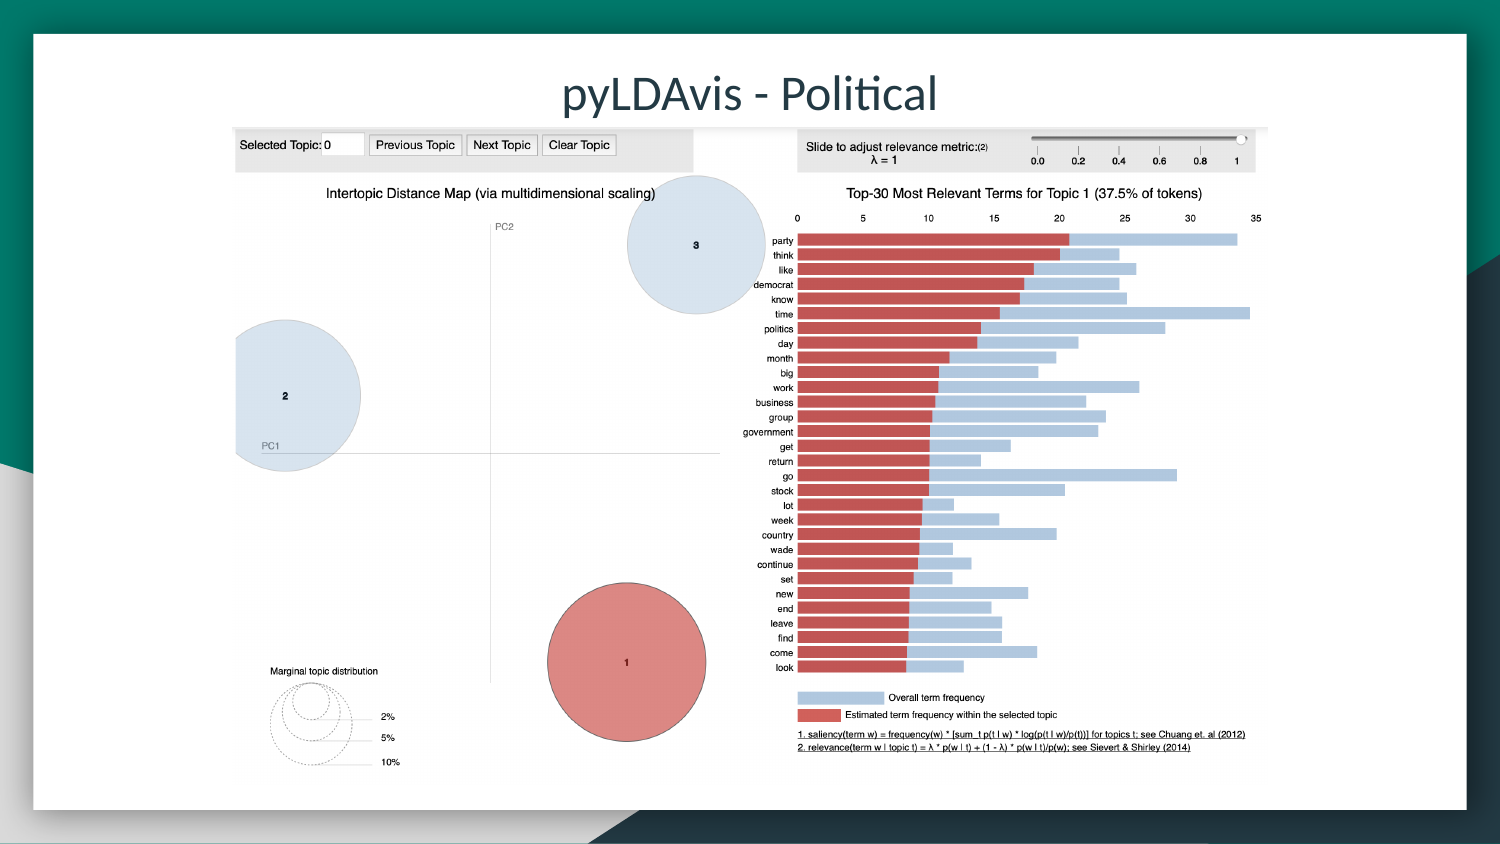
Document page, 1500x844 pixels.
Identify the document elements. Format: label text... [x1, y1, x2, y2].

picture [231, 126, 1269, 786]
list pyLDAvis - Political [35, 36, 1465, 136]
